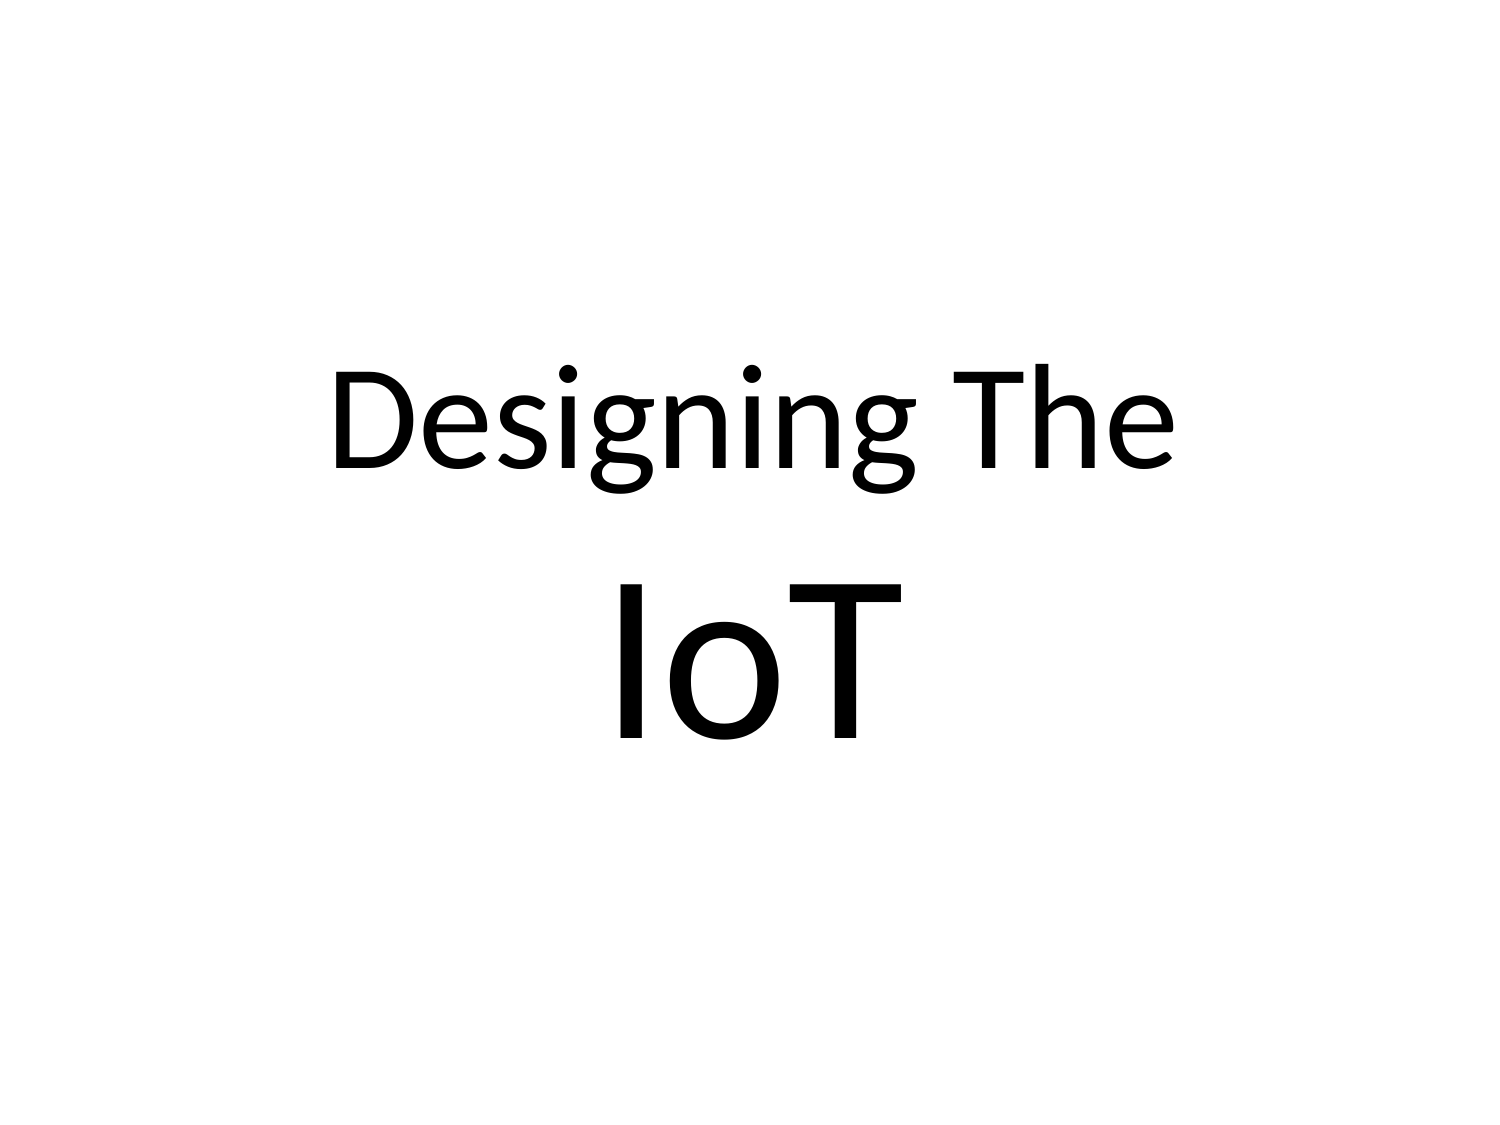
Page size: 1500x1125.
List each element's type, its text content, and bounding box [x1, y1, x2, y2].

text_box Designing The IoT [311, 311, 1195, 794]
